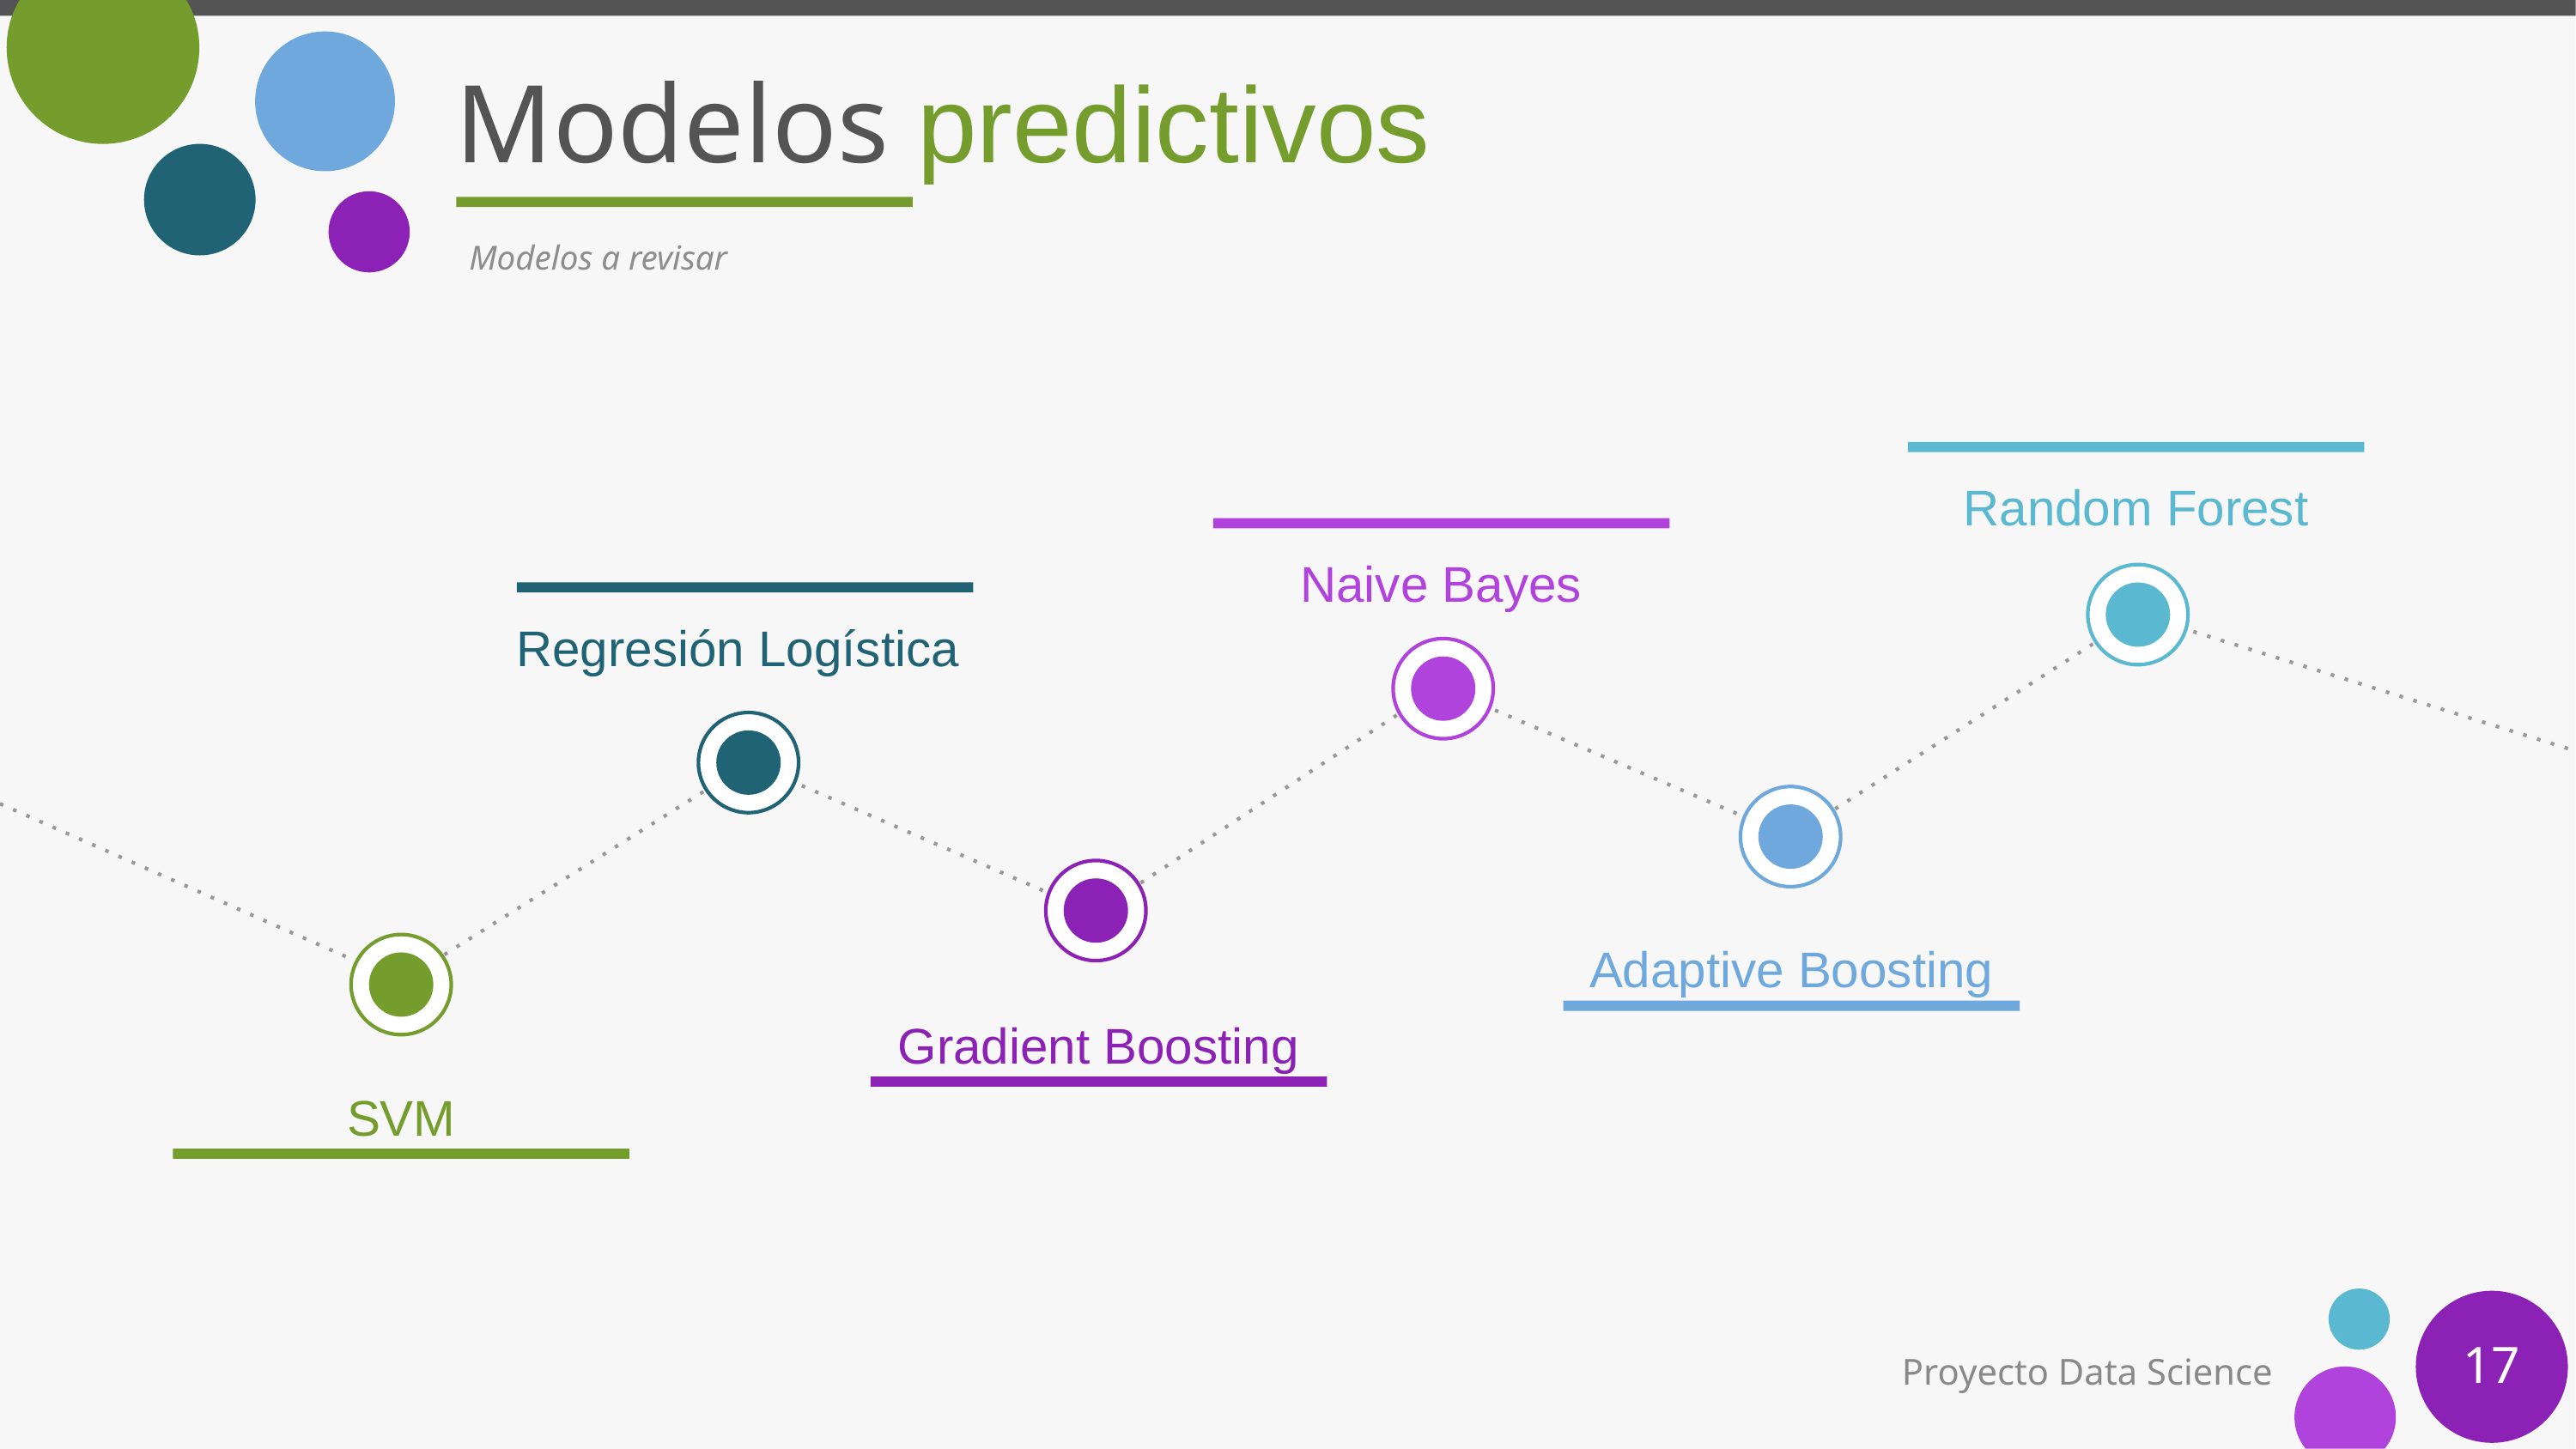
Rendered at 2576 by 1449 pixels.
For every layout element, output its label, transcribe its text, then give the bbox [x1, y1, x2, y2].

list Gradient Boosting [814, 984, 1383, 1086]
list Naive Bayes [1157, 522, 1726, 624]
list Modelos a revisar [446, 217, 1823, 288]
list Regresión Logística [460, 586, 1030, 688]
list Random Forest [1851, 446, 2421, 548]
title Modelos predictivos [433, 34, 2454, 204]
footer Proyecto Data Science [1479, 1332, 2296, 1410]
list Adaptive Boosting [1507, 907, 2076, 1009]
slide_number ‹#› [2415, 1328, 2568, 1406]
list SVM [117, 1056, 686, 1158]
